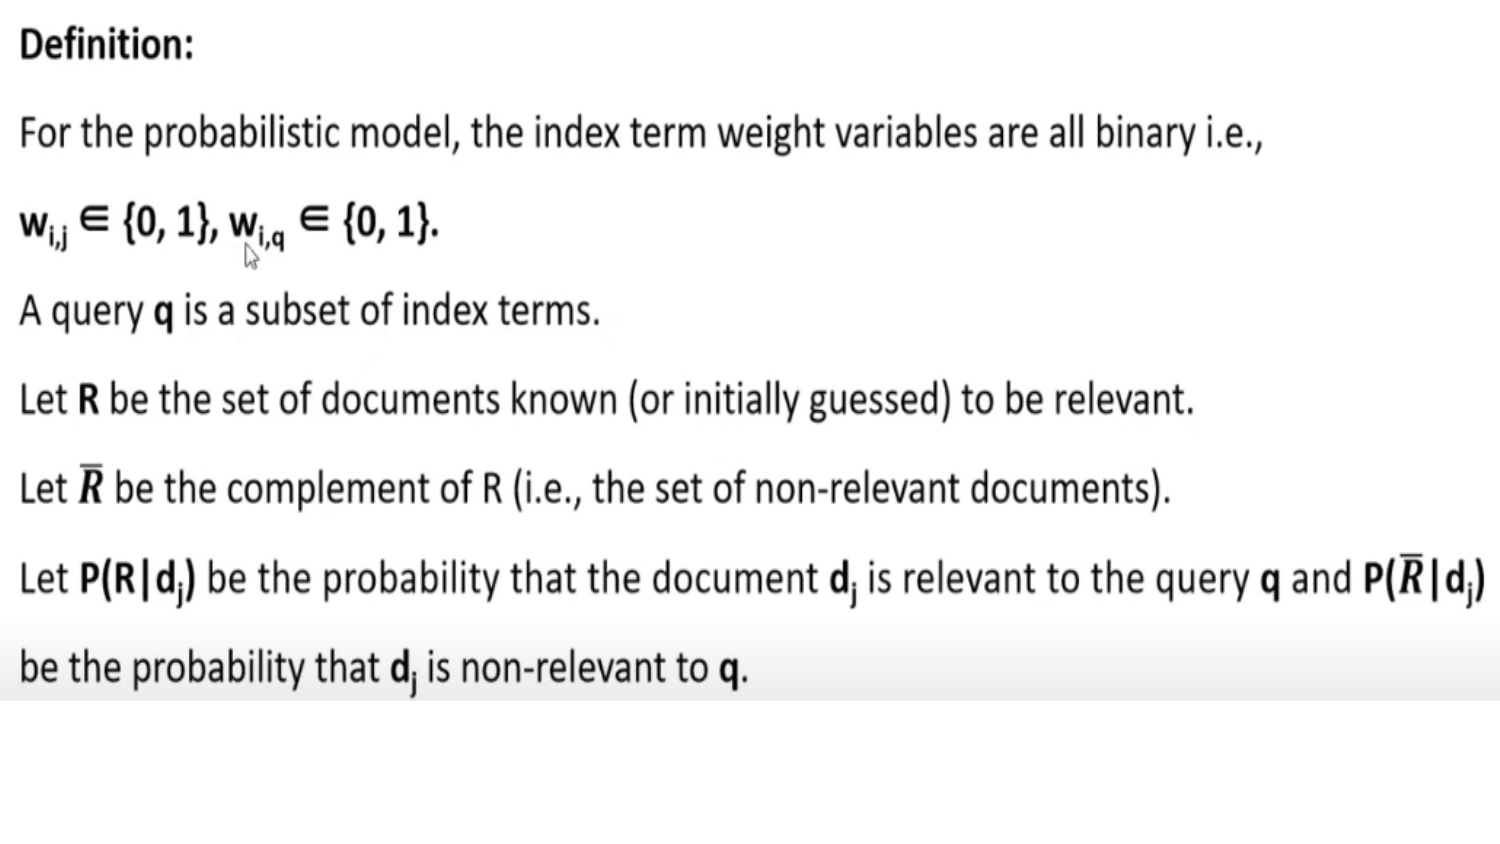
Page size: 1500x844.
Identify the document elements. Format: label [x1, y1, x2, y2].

picture [0, 9, 1500, 701]
